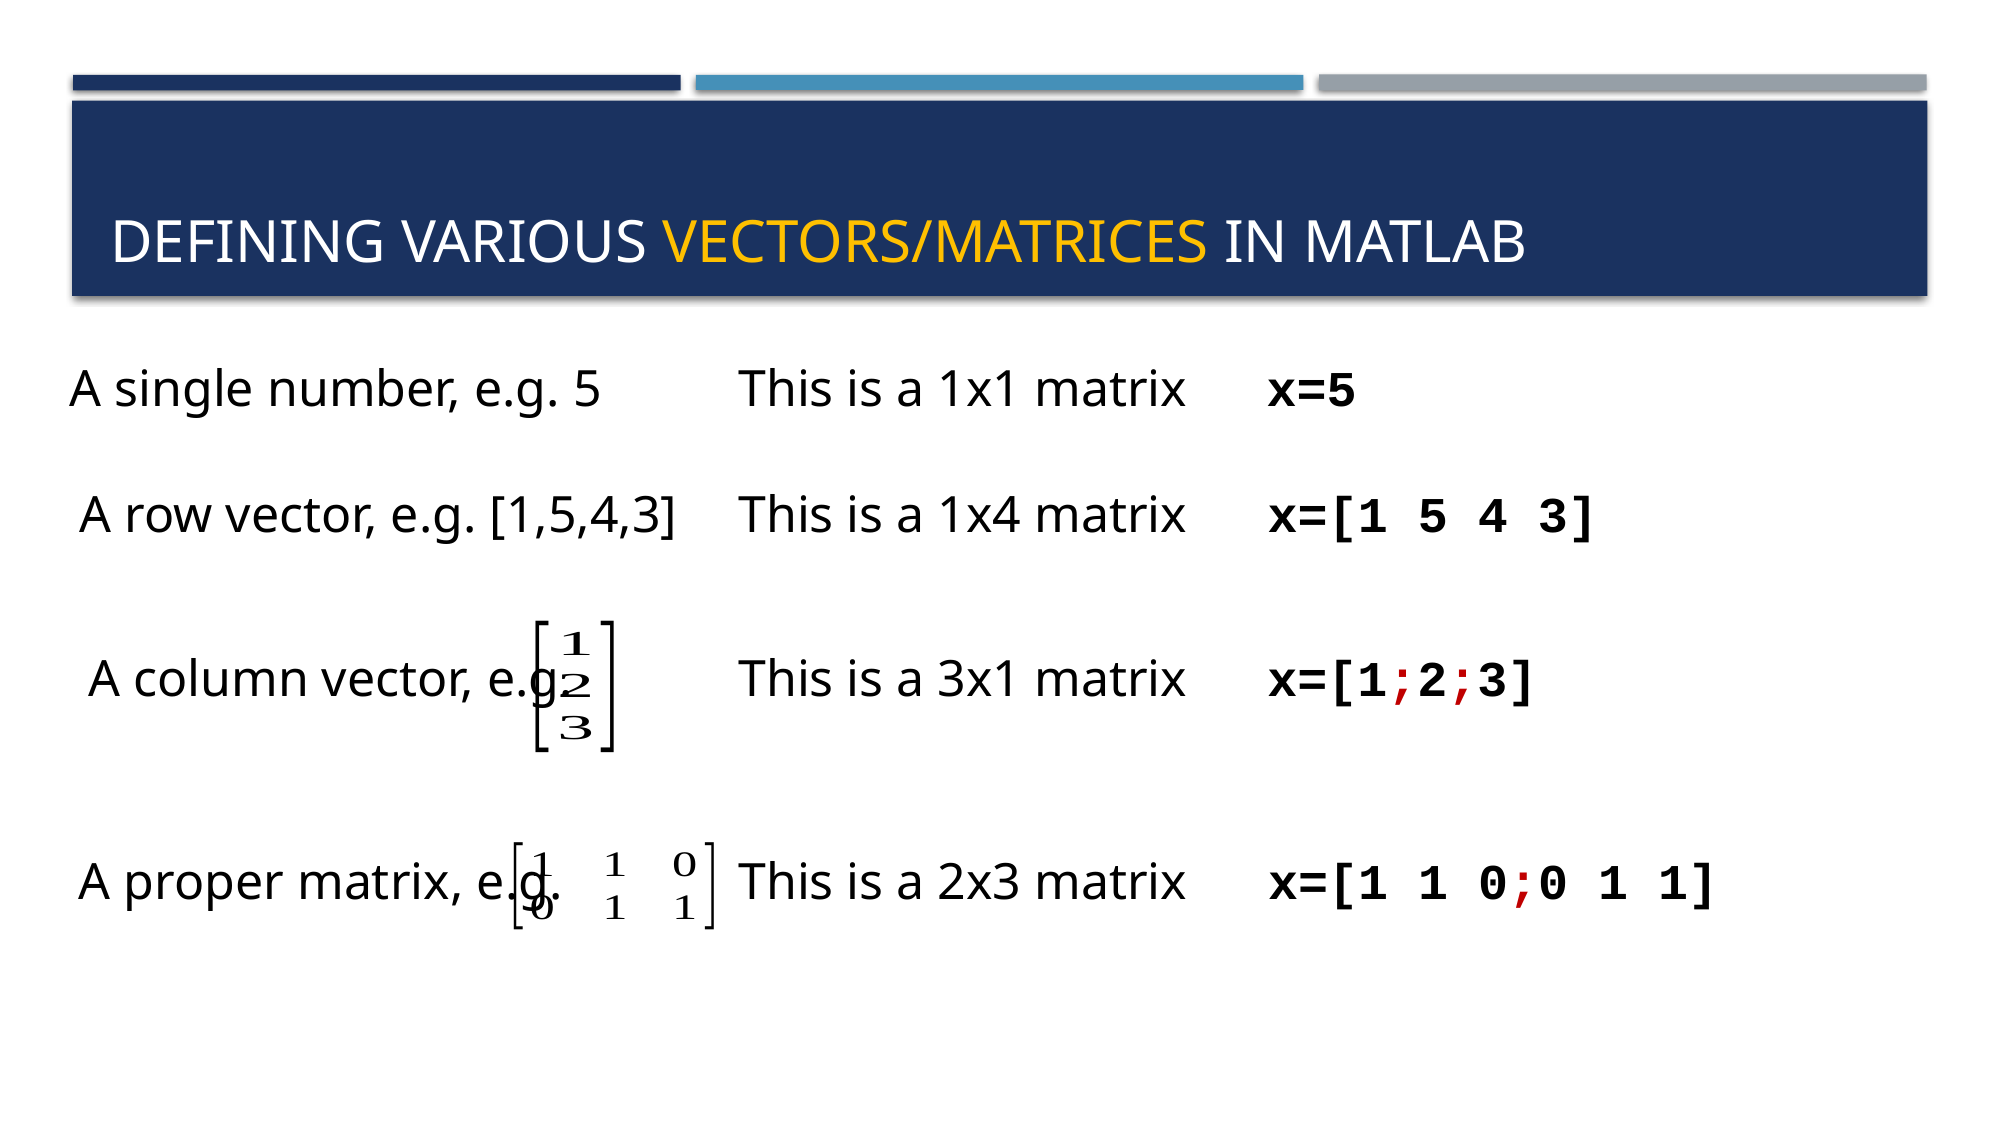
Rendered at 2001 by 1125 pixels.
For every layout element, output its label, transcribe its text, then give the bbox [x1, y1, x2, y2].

text_box x=[1;2;3] [1252, 639, 1553, 714]
text_box A column vector, e.g. [73, 639, 535, 714]
text_box A proper matrix, e.g. [64, 842, 514, 918]
text_box x=[1 1 0;0 1 1] [1253, 842, 1734, 918]
text_box A single number, e.g. 5 [54, 349, 617, 424]
text_box A proper matrix, e.g. [516, 842, 591, 918]
text_box x=5 [1251, 349, 1372, 424]
text_box This is a 2x3 matrix [723, 842, 1203, 918]
text_box This is a 1x4 matrix [723, 474, 1203, 550]
text_box This is a 3x1 matrix [723, 639, 1203, 714]
text_box x=[1 5 4 3] [1252, 474, 1613, 550]
text_box A row vector, e.g. [1,5,4,3] [64, 474, 693, 550]
text_box A column vector, e.g. [539, 639, 602, 714]
title Defining various vectors/matrices in MATlab [95, 115, 1905, 282]
text_box This is a 1x1 matrix [723, 349, 1203, 424]
